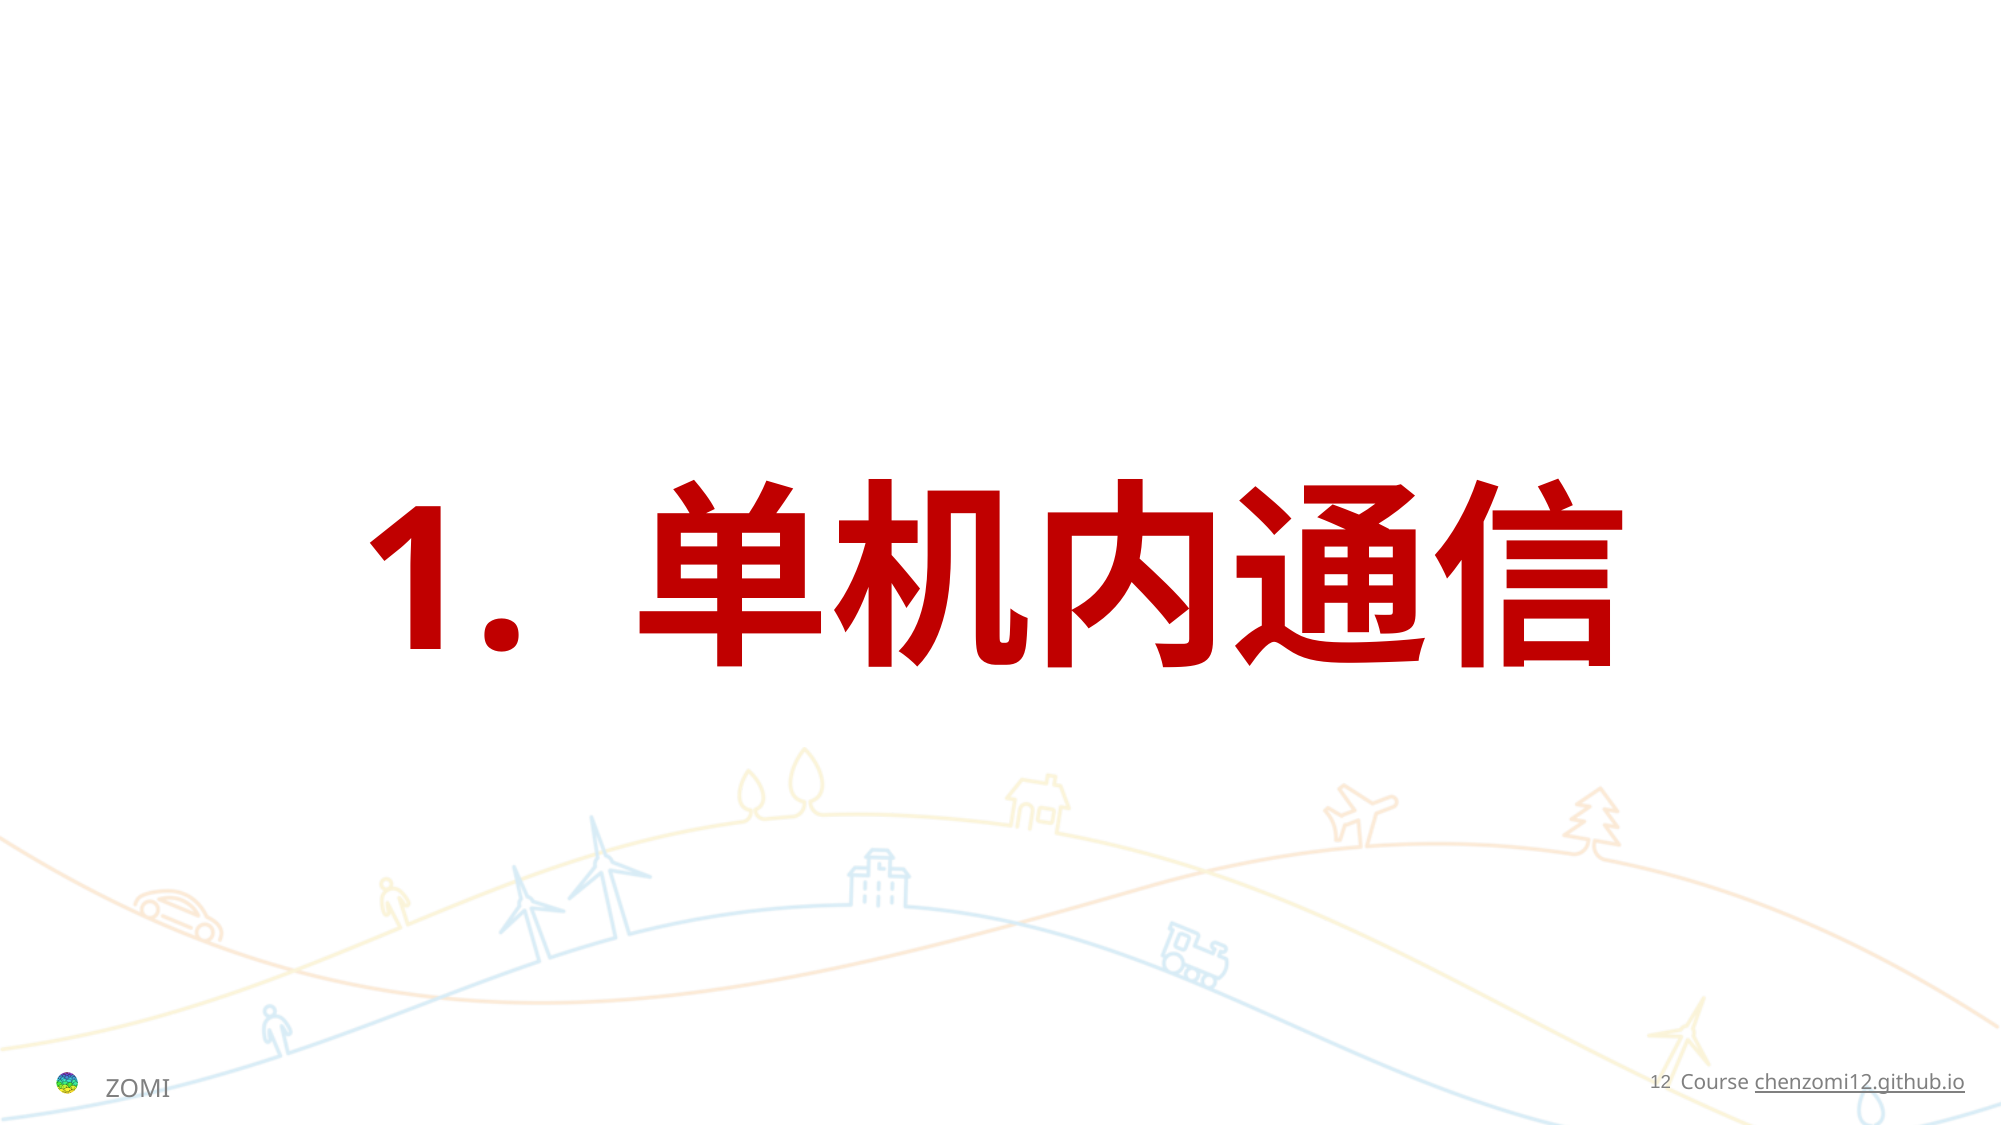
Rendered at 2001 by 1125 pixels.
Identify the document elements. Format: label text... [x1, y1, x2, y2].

list 1. 单机内通信 [79, 80, 1910, 986]
picture [57, 1073, 77, 1093]
